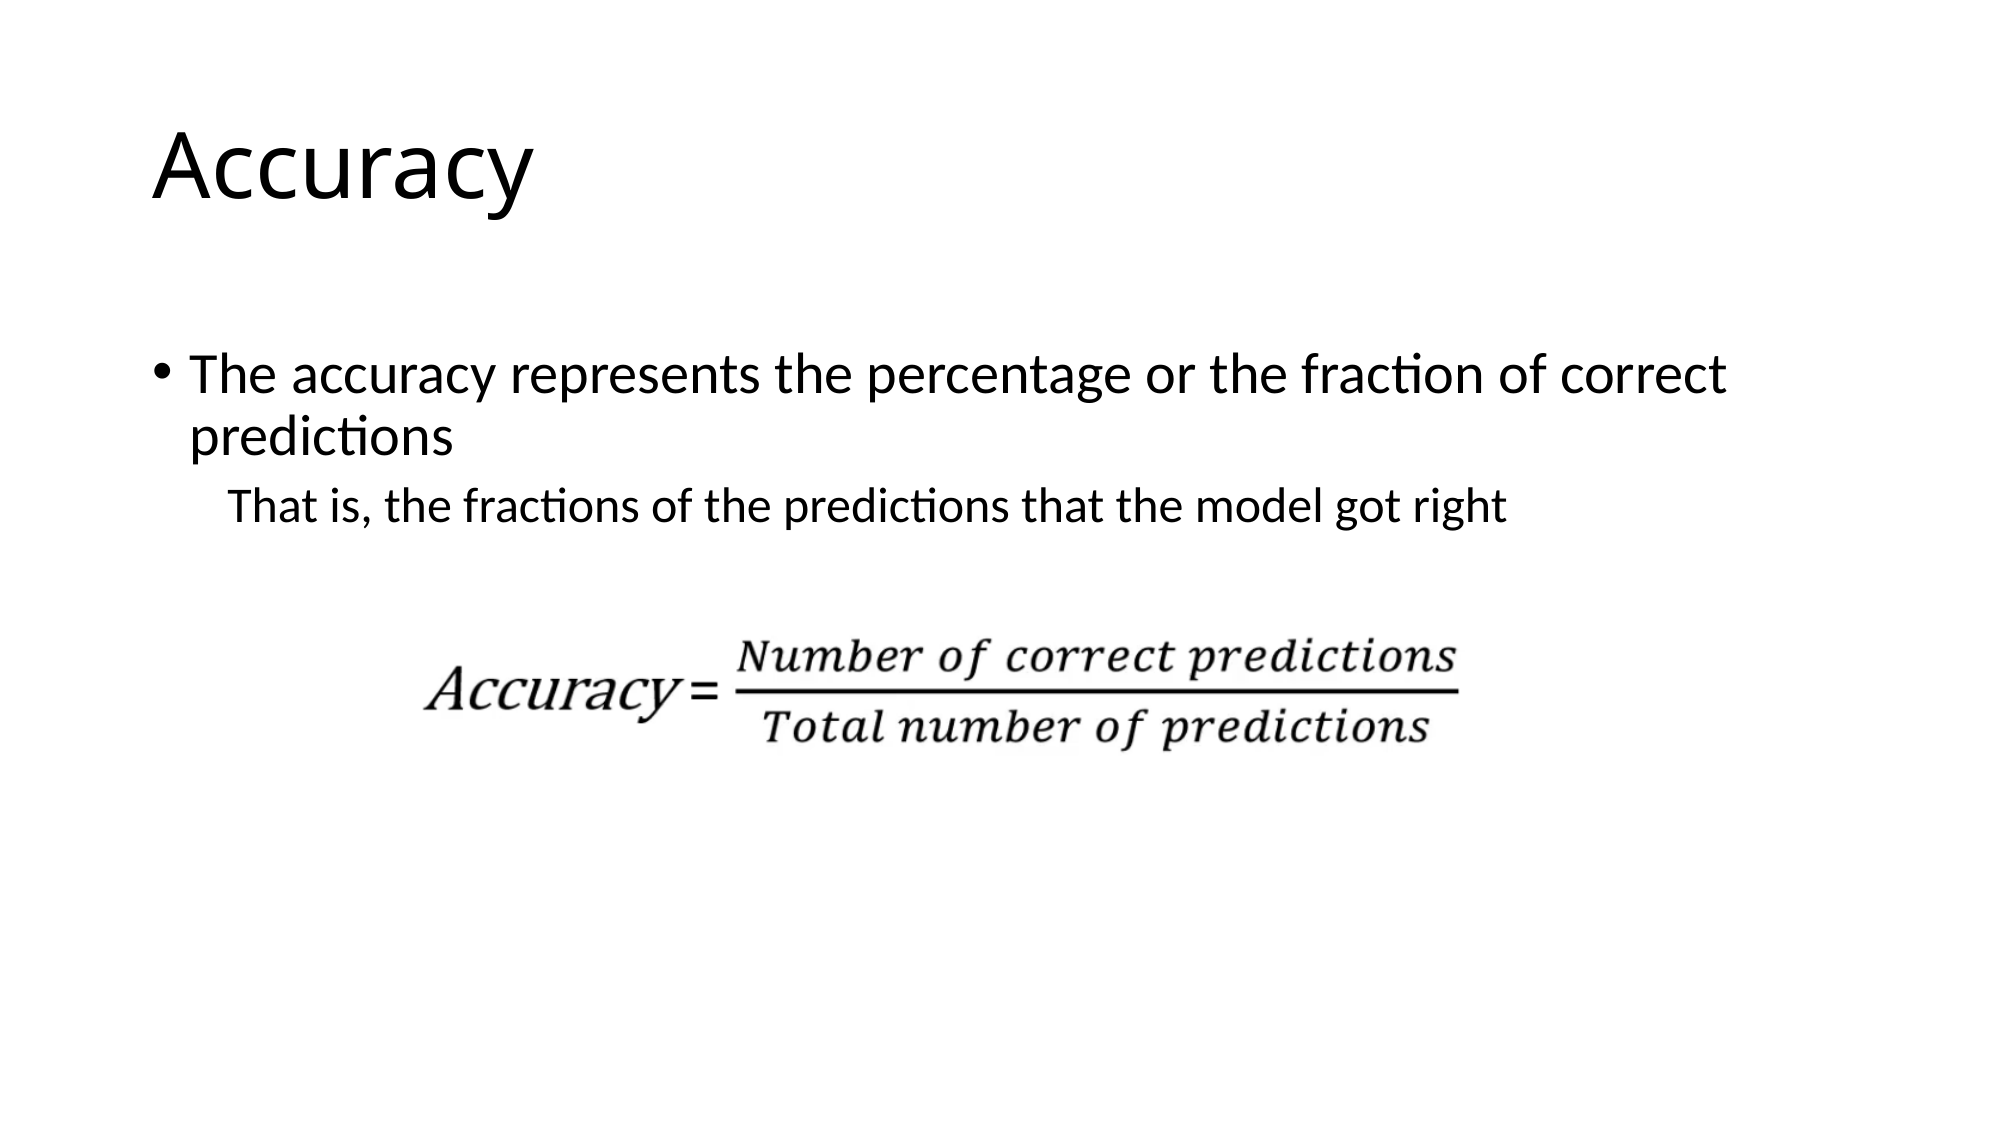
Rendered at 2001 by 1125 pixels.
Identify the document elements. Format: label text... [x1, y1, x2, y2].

picture [407, 619, 1480, 775]
list The accuracy represents the percentage or the fraction of correct predictions That is, the fractions of the predictions that the model got right [137, 299, 1863, 1014]
title Accuracy [137, 59, 1863, 278]
